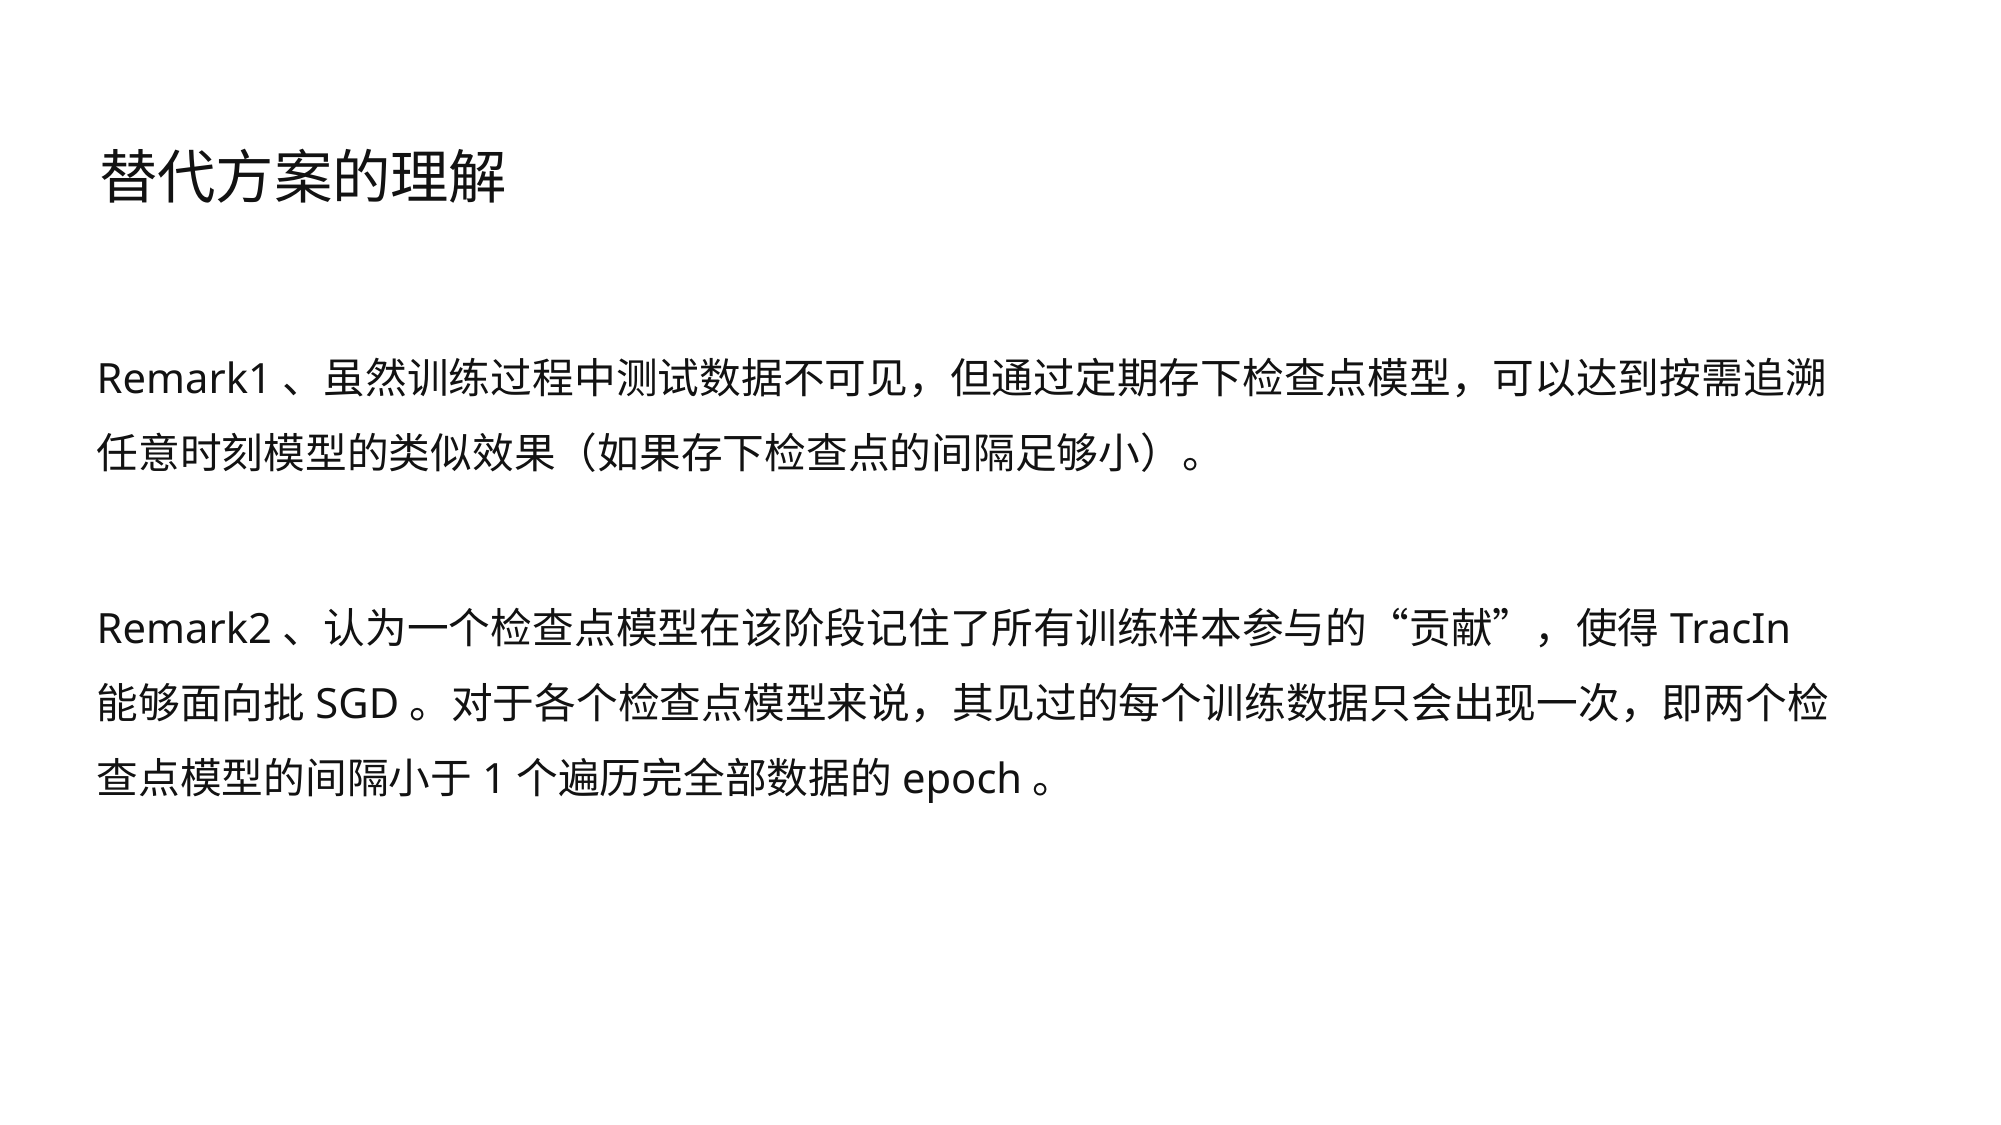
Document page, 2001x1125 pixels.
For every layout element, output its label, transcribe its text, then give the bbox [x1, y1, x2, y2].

text_box 替代方案的理解 [84, 132, 522, 218]
text_box Remark1、虽然训练过程中测试数据不可见，但通过定期存下检查点模型，可以达到按需追溯任意时刻模型的类似效果（如果存下检查点的间隔足够小）。 Remark2、认为一个检查点模型在该阶段记住了所有训练样本参与的“贡献”，使得TracIn能够面向批SGD。对于各个检查点模型来说，其见过的每个训练数据只会出现一次，即两个检查点模型的间隔小于1个遍历完全部数据的epoch。 [81, 319, 1846, 810]
